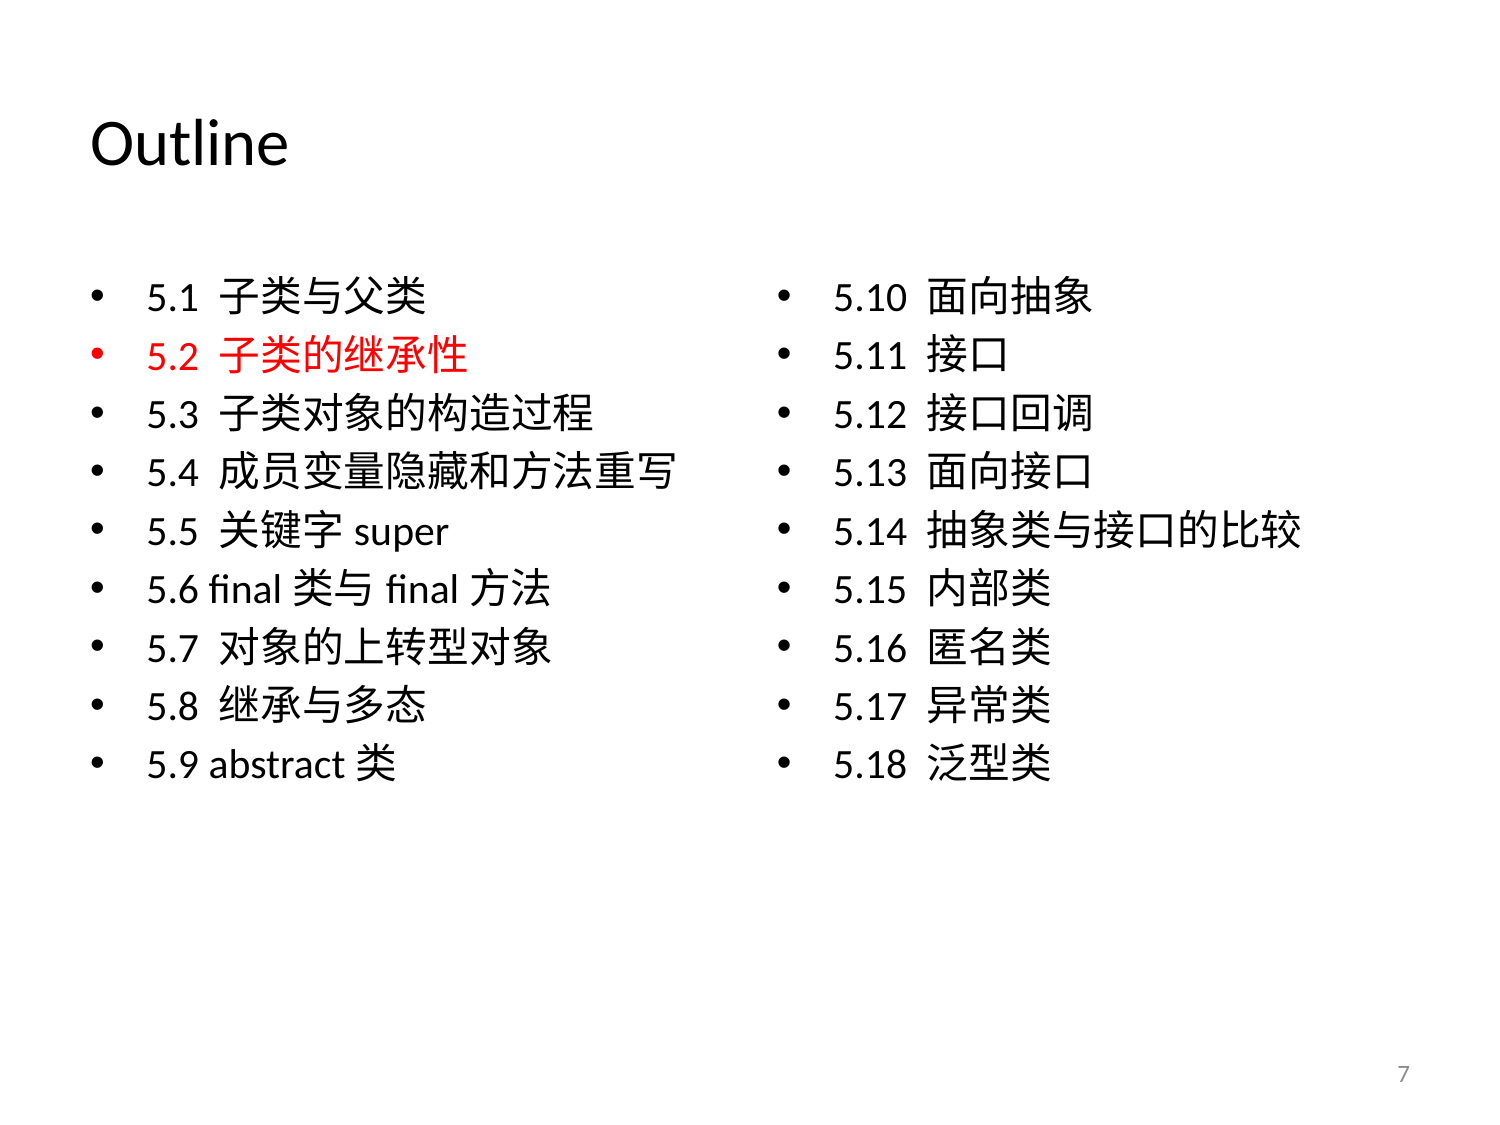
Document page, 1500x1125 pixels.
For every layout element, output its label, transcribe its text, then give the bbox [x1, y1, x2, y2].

title Outline [75, 45, 1425, 233]
text_box 5.10 面向抽象 5.11 接口 5.12 接口回调 5.13 面向接口 5.14 抽象类与接口的比较 5.15 内部类 5.16 匿名类 5.17 异常类 5.18 泛型类 [761, 262, 1365, 1005]
list 5.1 子类与父类 5.2 子类的继承性 5.3 子类对象的构造过程 5.4 成员变量隐藏和方法重写 5.5 关键字super 5.6 final类与final方法 5.7 对象的上转型对象 5.8 继承与多态 5.9 abstract类 [75, 262, 703, 1005]
slide_number 7 [1074, 1042, 1425, 1103]
